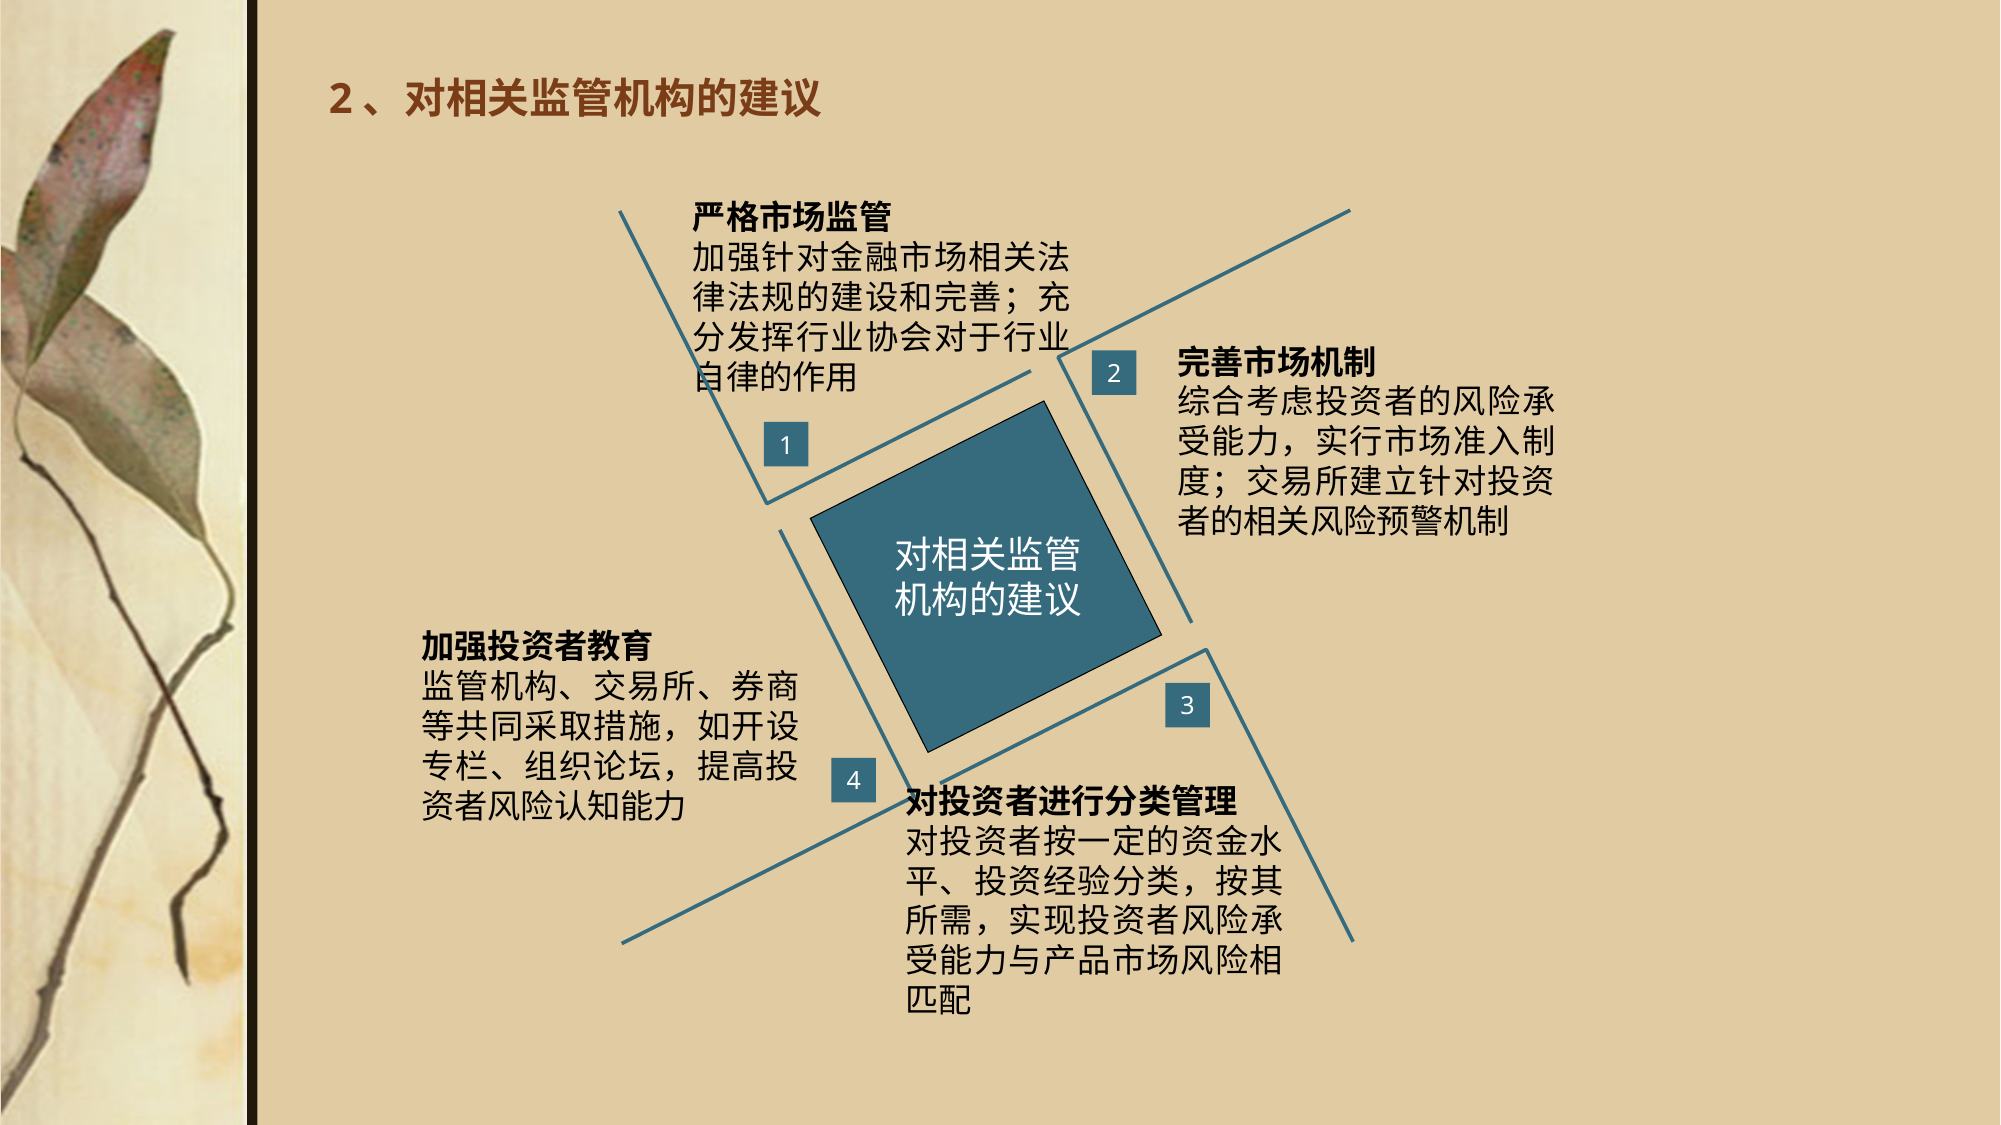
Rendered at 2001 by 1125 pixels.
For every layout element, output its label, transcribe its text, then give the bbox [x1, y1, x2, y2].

text_box [621, 529, 906, 944]
text_box 完善市场机制 综合考虑投资者的风险承受能力，实行市场准入制度；交易所建立针对投资者的相关风险预警机制 [1177, 340, 1556, 541]
text_box [948, 649, 1272, 779]
title 2、对相关监管机构的建议 [313, 45, 1954, 149]
text_box 加强投资者教育 监管机构、交易所、券商等共同采取措施，如开设专栏、组织论坛，提高投资者风险认知能力 [421, 624, 800, 825]
text_box 1 [763, 421, 809, 467]
text_box 对投资者进行分类管理 对投资者按一定的资金水平、投资经验分类，按其所需，实现投资者风险承受能力与产品市场风险相匹配 [905, 779, 1284, 1020]
text_box [619, 210, 1031, 504]
text_box [1284, 804, 1354, 942]
picture [1, 0, 247, 1125]
text_box [810, 400, 1162, 753]
text_box 严格市场监管 加强针对金融市场相关法律法规的建设和完善；充分发挥行业协会对于行业自律的作用 [692, 196, 1071, 396]
text_box [1058, 210, 1351, 623]
text_box 对相关监管机构的建议 [893, 531, 1083, 622]
